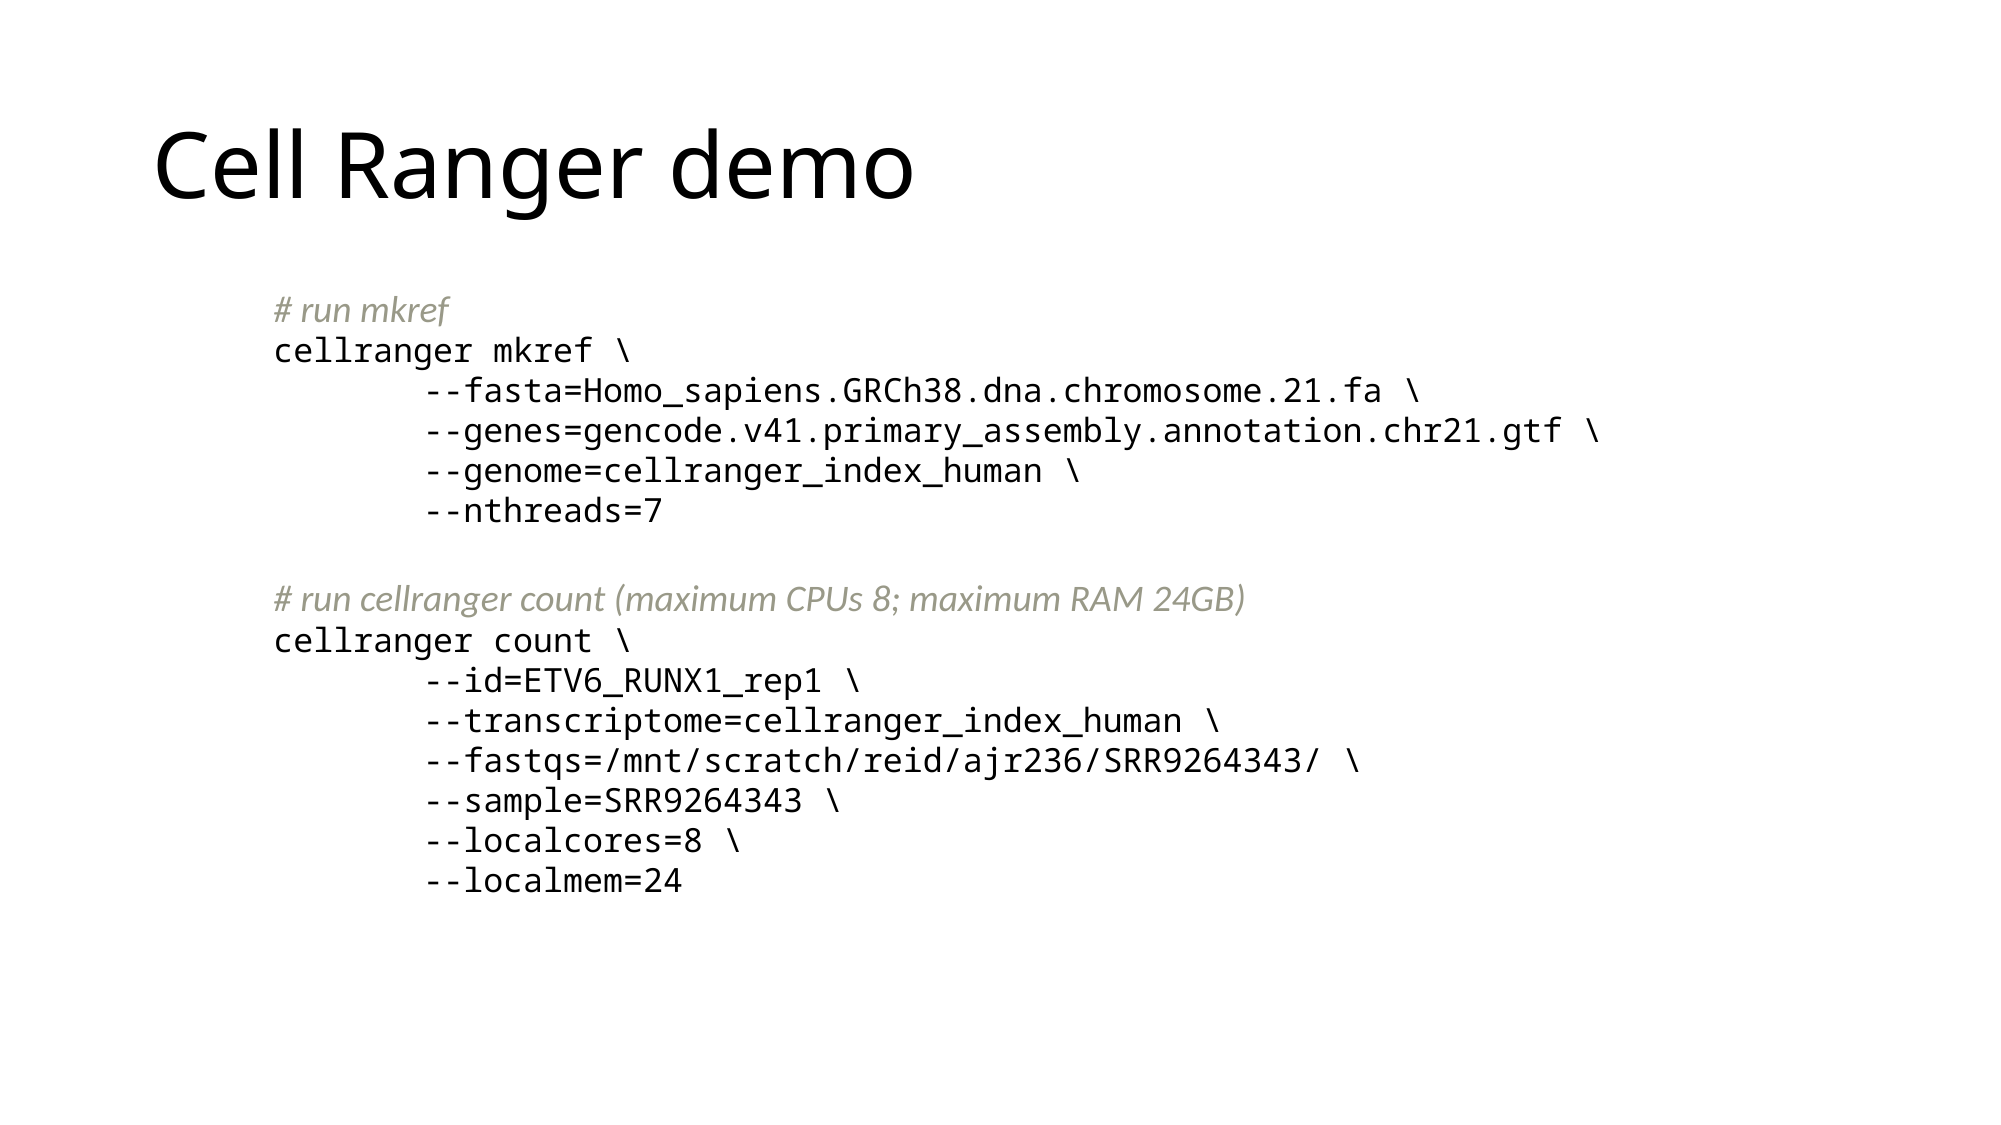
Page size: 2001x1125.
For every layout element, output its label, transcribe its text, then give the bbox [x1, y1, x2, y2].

text_box # run mkref cellranger mkref \ --fasta=Homo_sapiens.GRCh38.dna.chromosome.21.fa \ --genes=gencode.v41.primary_assembly.annotation.chr21.gtf \ --genome=cellranger_index_human \ --nthreads=7 # run cellranger count (maximum CPUs 8; maximum RAM 24GB) cellranger count \ --id=ETV6_RUNX1_rep1 \ --transcriptome=cellranger_index_human \ --fastqs=/mnt/scratch/reid/ajr236/SRR9264343/ \ --sample=SRR9264343 \ --localcores=8 \ --localmem=24 [258, 277, 1625, 907]
title Cell Ranger demo [137, 59, 1863, 278]
